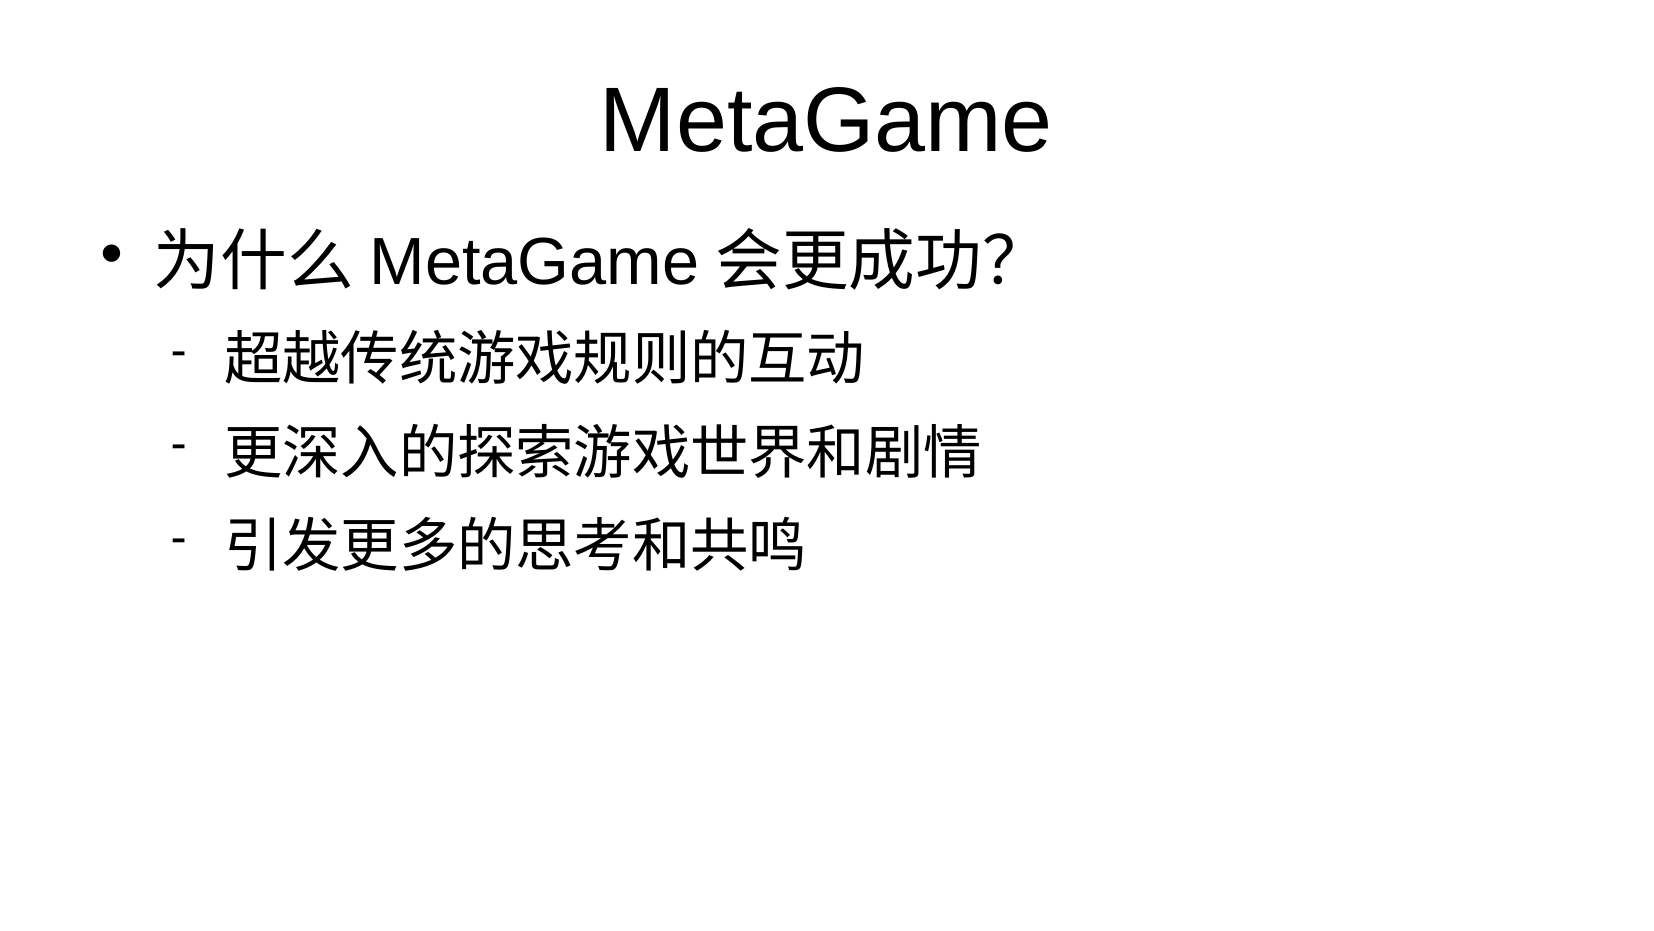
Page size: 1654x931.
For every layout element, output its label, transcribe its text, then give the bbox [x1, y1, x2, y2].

title MetaGame [82, 37, 1571, 193]
list 为什么MetaGame会更成功？ 超越传统游戏规则的互动 更深入的探索游戏世界和剧情 引发更多的思考和共鸣 [82, 217, 1571, 757]
